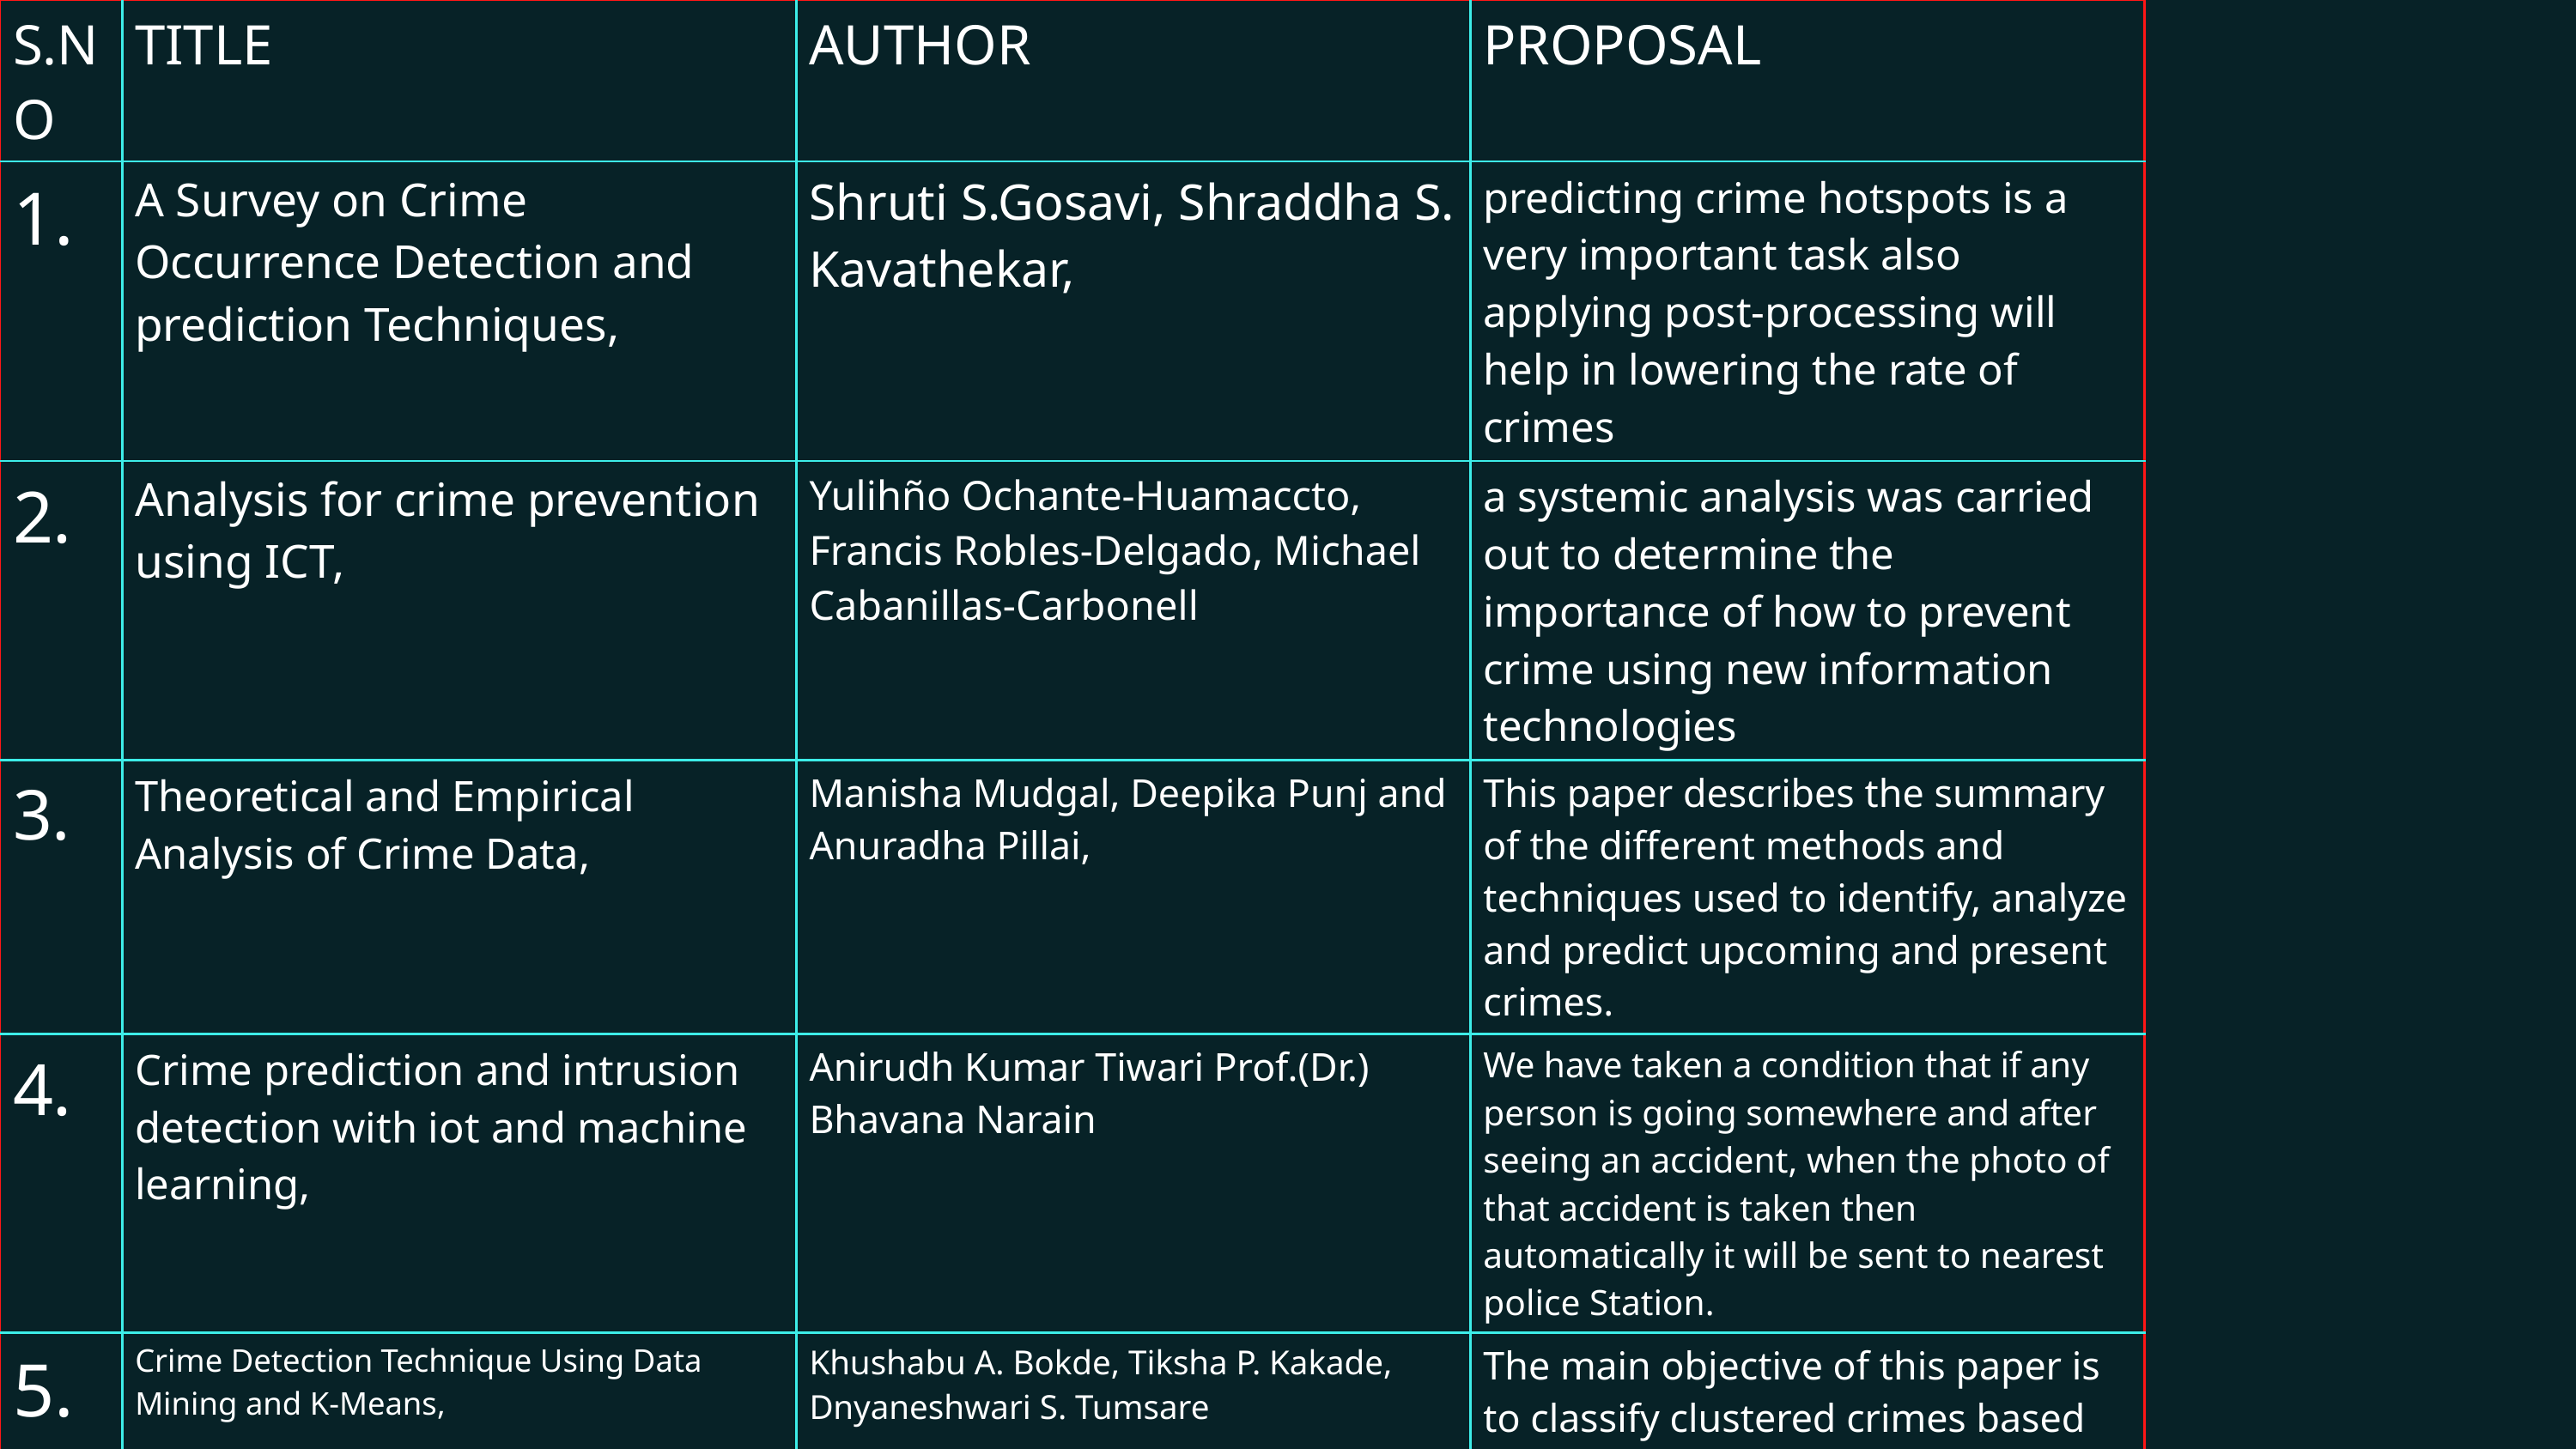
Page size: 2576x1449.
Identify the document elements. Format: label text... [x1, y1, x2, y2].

table_cell 1. [1, 162, 121, 460]
table_cell This paper describes the summary of the different methods and techniques used to identify, analyze and predict upcoming and present crimes. [1472, 761, 2143, 1033]
table_cell We have taken a condition that if any person is going somewhere and after seeing an accident, when the photo of that accident is taken then automatically it will be sent to nearest police Station. [1472, 1035, 2143, 1331]
table_cell predicting crime hotspots is a very important task also applying post-processing will help in lowering the rate of crimes [1472, 162, 2143, 460]
table_cell 3. [1, 761, 121, 1033]
table_header TITLE [124, 1, 795, 161]
table_cell 2. [1, 462, 121, 759]
table_cell Analysis for crime prevention using ICT, [124, 462, 795, 759]
table_cell Theoretical and Empirical Analysis of Crime Data, [124, 761, 795, 1033]
table_cell Khushabu A. Bokde, Tiksha P. Kakade, Dnyaneshwari S. Tumsare [798, 1334, 1469, 1449]
table_header S.NO [1, 1, 121, 161]
table_cell Crime prediction and intrusion detection with iot and machine learning, [124, 1035, 795, 1331]
table_header PROPOSAL [1472, 1, 2143, 161]
table_cell Crime Detection Technique Using Data Mining and K-Means, [124, 1334, 795, 1449]
table_cell a systemic analysis was carried out to determine the importance of how to prevent crime using new information technologies [1472, 462, 2143, 759]
table_cell Shruti S.Gosavi, Shraddha S. Kavathekar, [798, 162, 1469, 460]
table_cell 5. [1, 1334, 121, 1449]
table_cell 4. [1, 1035, 121, 1331]
table_cell Manisha Mudgal, Deepika Punj and Anuradha Pillai, [798, 761, 1469, 1033]
table_header AUTHOR [798, 1, 1469, 161]
table_cell A Survey on Crime Occurrence Detection and prediction Techniques, [124, 162, 795, 460]
table_cell The main objective of this paper is to classify clustered crimes based on occurrence frequency during different years [1472, 1334, 2143, 1449]
table_cell Anirudh Kumar Tiwari Prof.(Dr.) Bhavana Narain [798, 1035, 1469, 1331]
table_cell Yulihño Ochante-Huamaccto, Francis Robles-Delgado, Michael Cabanillas-Carbonell [798, 462, 1469, 759]
